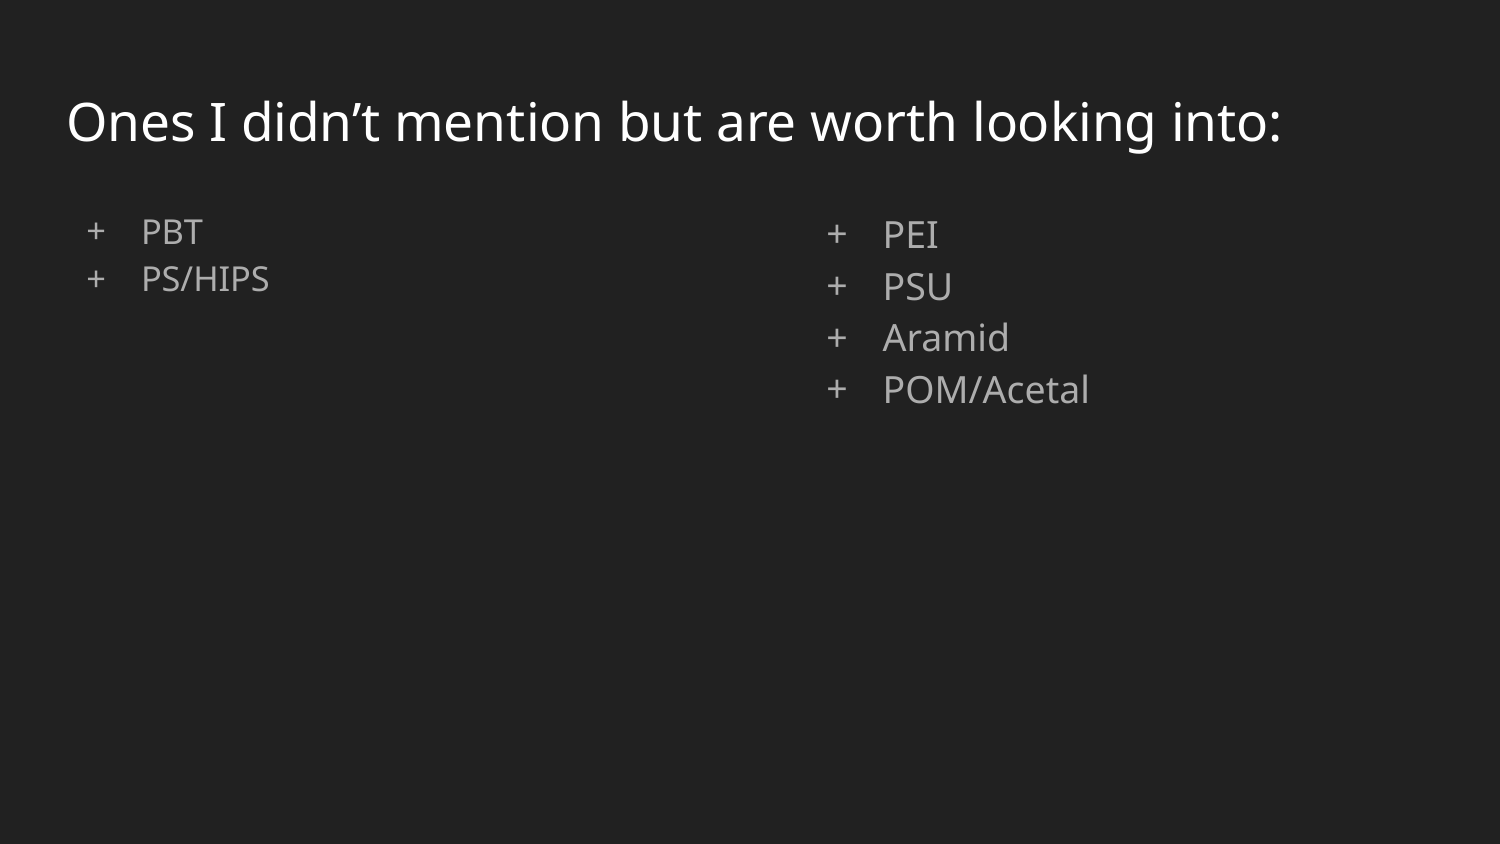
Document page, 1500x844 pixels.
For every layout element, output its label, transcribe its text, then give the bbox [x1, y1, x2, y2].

title Ones I didn’t mention but are worth looking into: [51, 72, 1449, 167]
list PEI PSU Aramid POM/Acetal [792, 189, 1449, 750]
list PBT PS/HIPS [51, 189, 708, 750]
